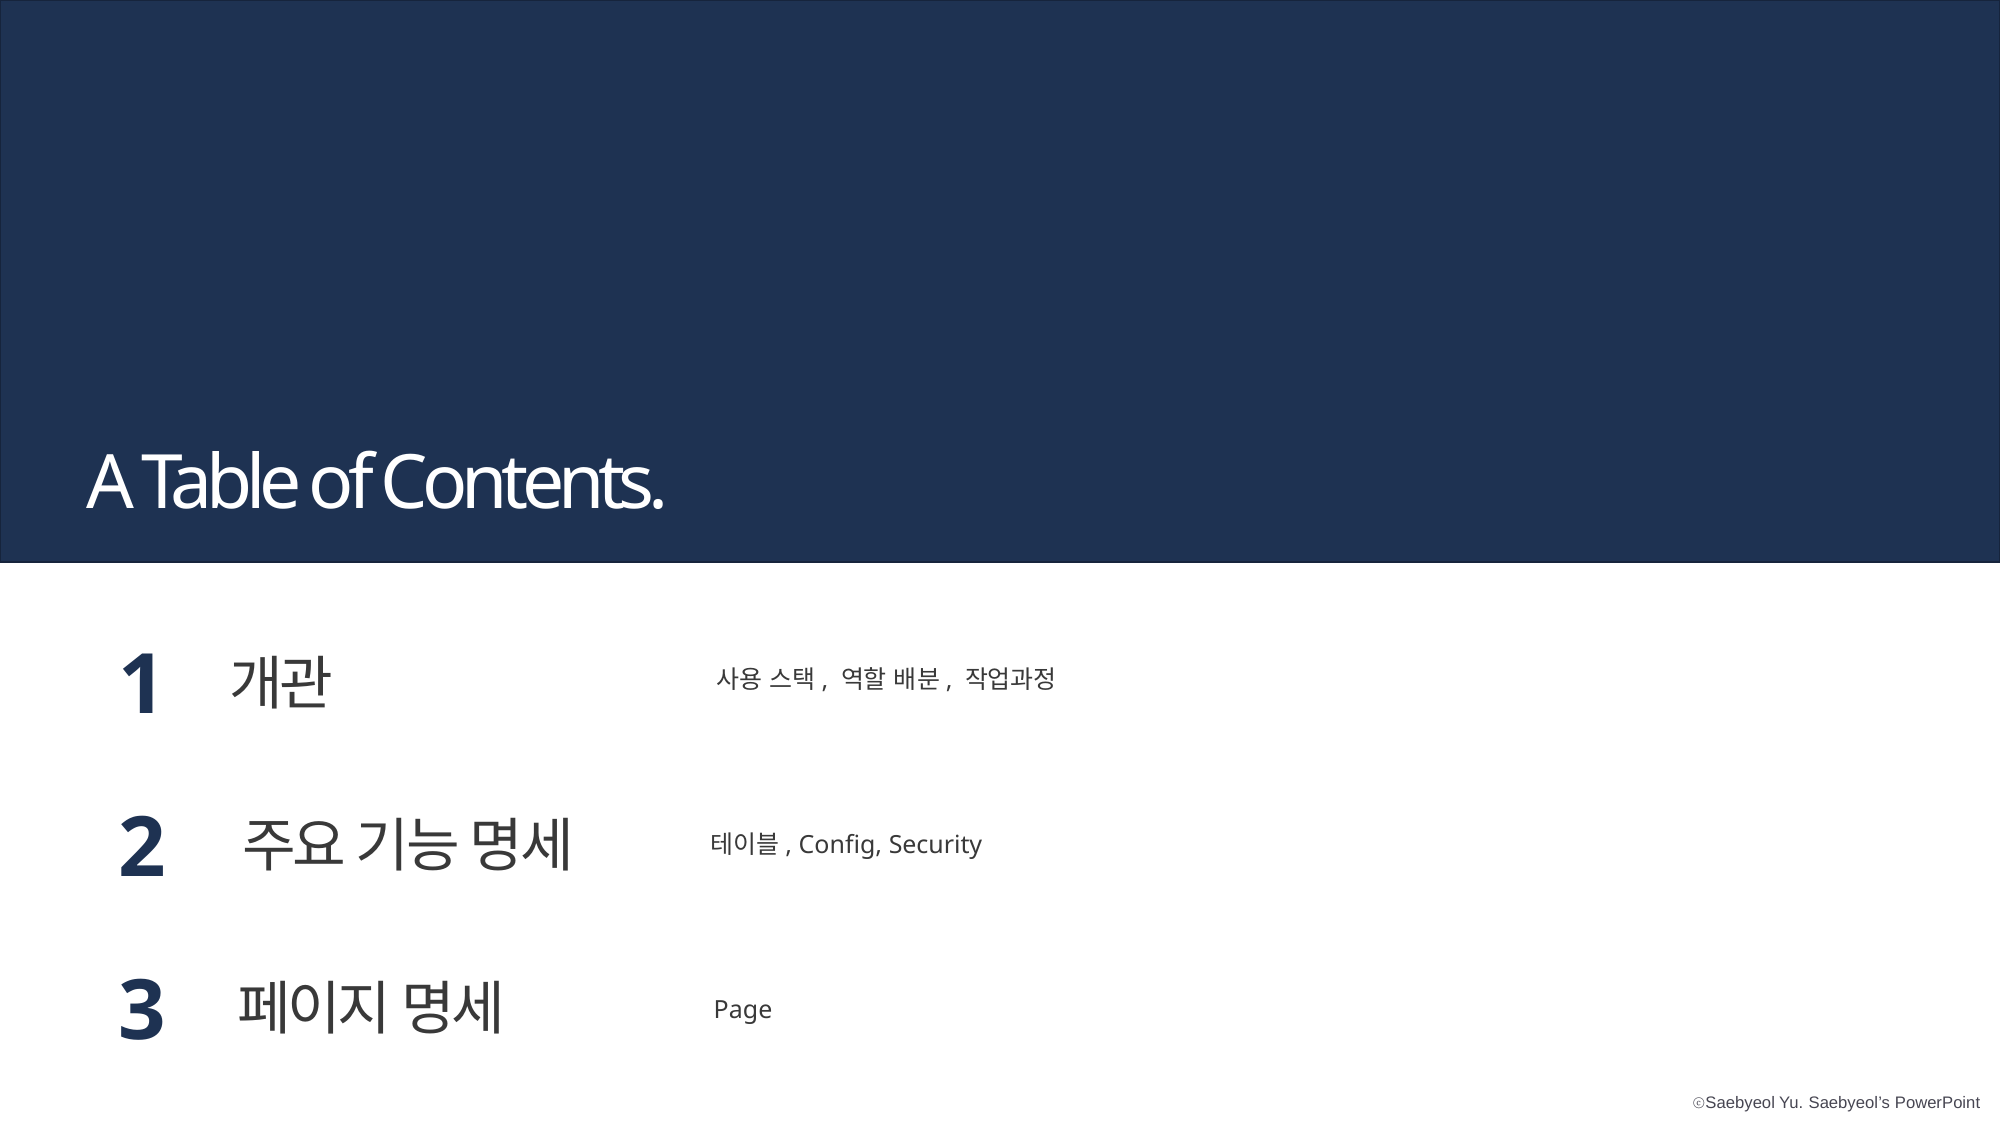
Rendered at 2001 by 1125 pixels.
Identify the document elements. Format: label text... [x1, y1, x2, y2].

text_box Page [698, 985, 788, 1031]
text_box [0, 0, 2000, 563]
text_box A Table of Contents. [71, 426, 684, 532]
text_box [101, 785, 608, 902]
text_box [101, 623, 368, 740]
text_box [101, 948, 535, 1065]
text_box 테이블, Config, Security [695, 821, 998, 866]
text_box 사용 스택, 역할 배분, 작업과정 [702, 656, 1073, 702]
